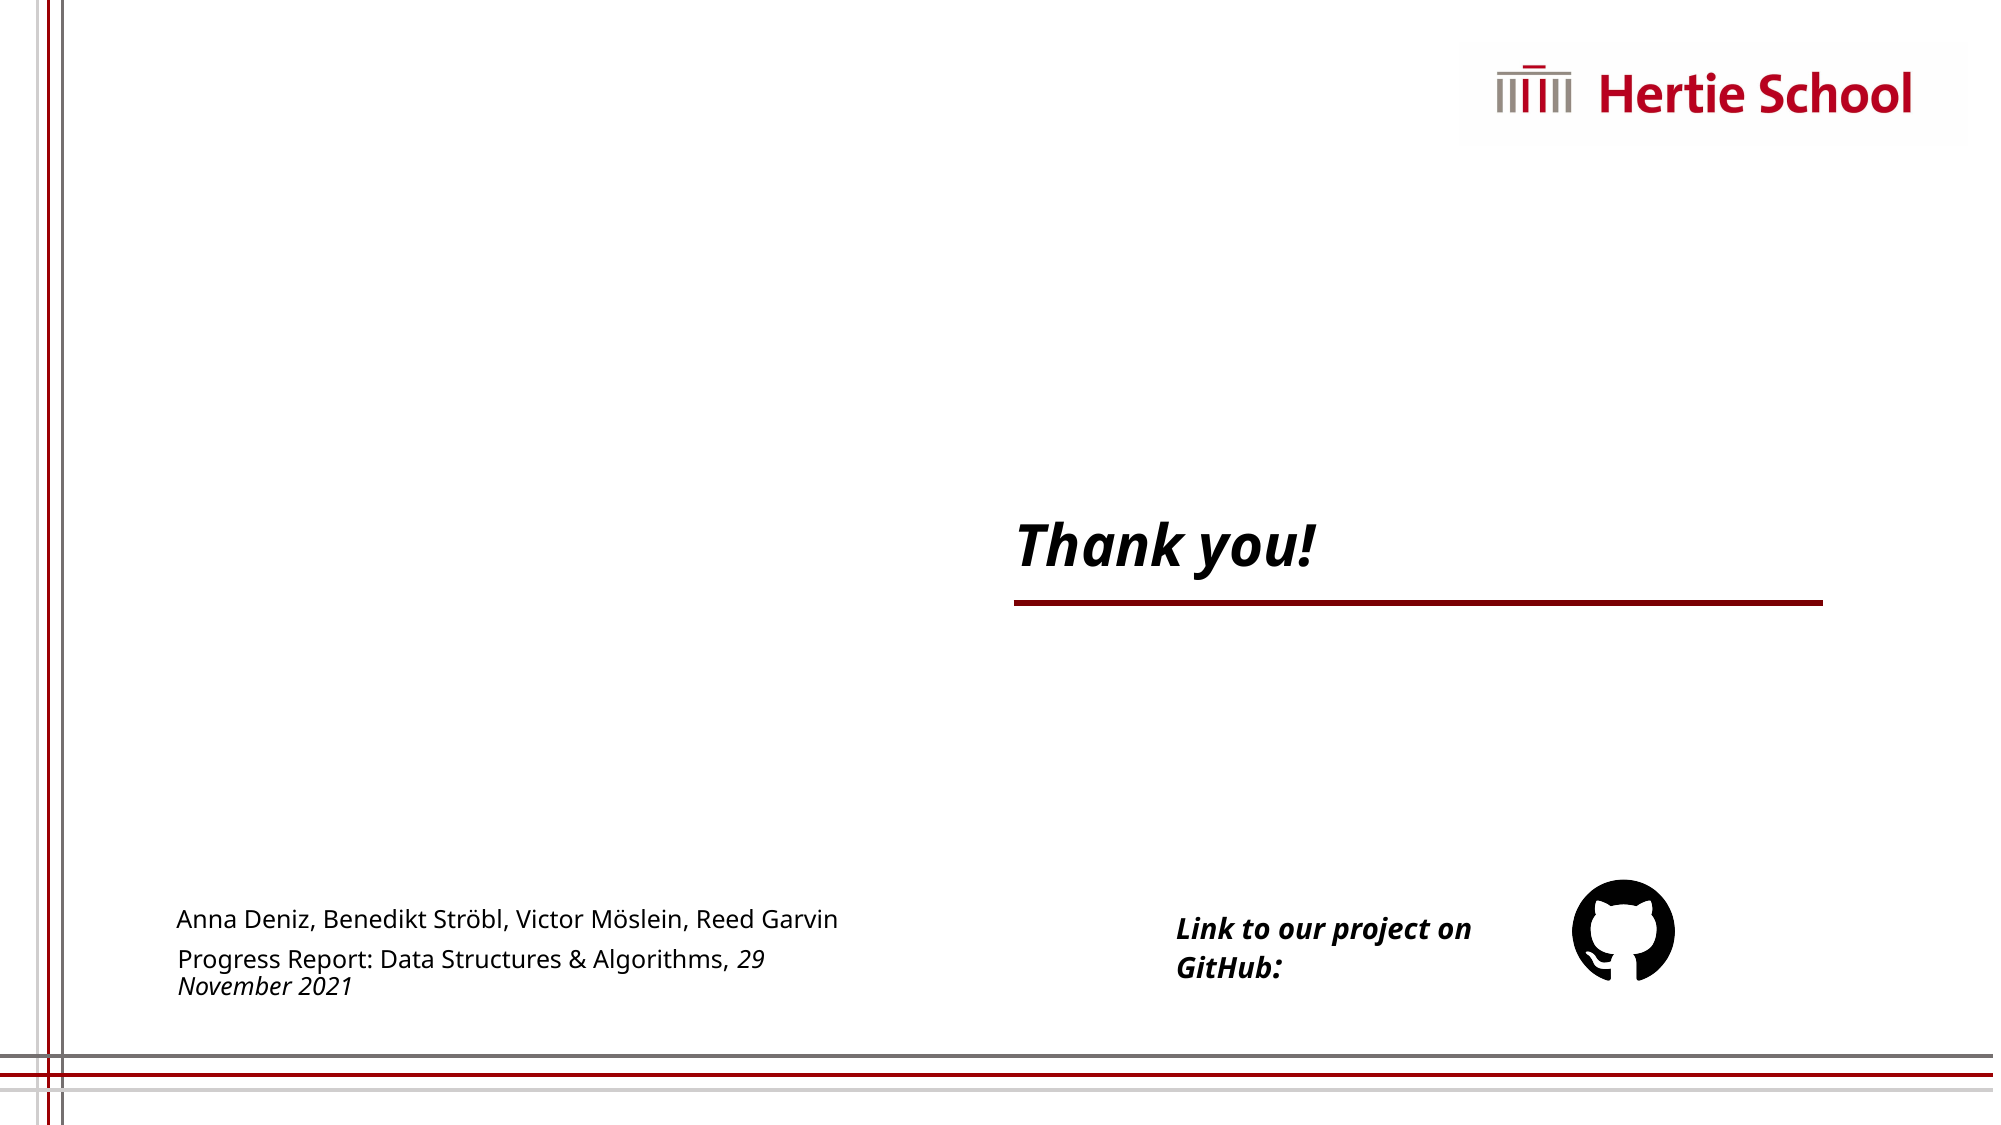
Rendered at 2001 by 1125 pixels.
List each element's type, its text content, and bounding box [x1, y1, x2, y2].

text_box Progress Report: Data Structures & Algorithms, 29 November 2021 [162, 934, 890, 1014]
text_box Thank you! [999, 501, 1918, 586]
picture [1459, 42, 1968, 146]
text_box Anna Deniz, Benedikt Ströbl, Victor Möslein, Reed Garvin [161, 878, 961, 959]
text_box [1161, 878, 1676, 982]
